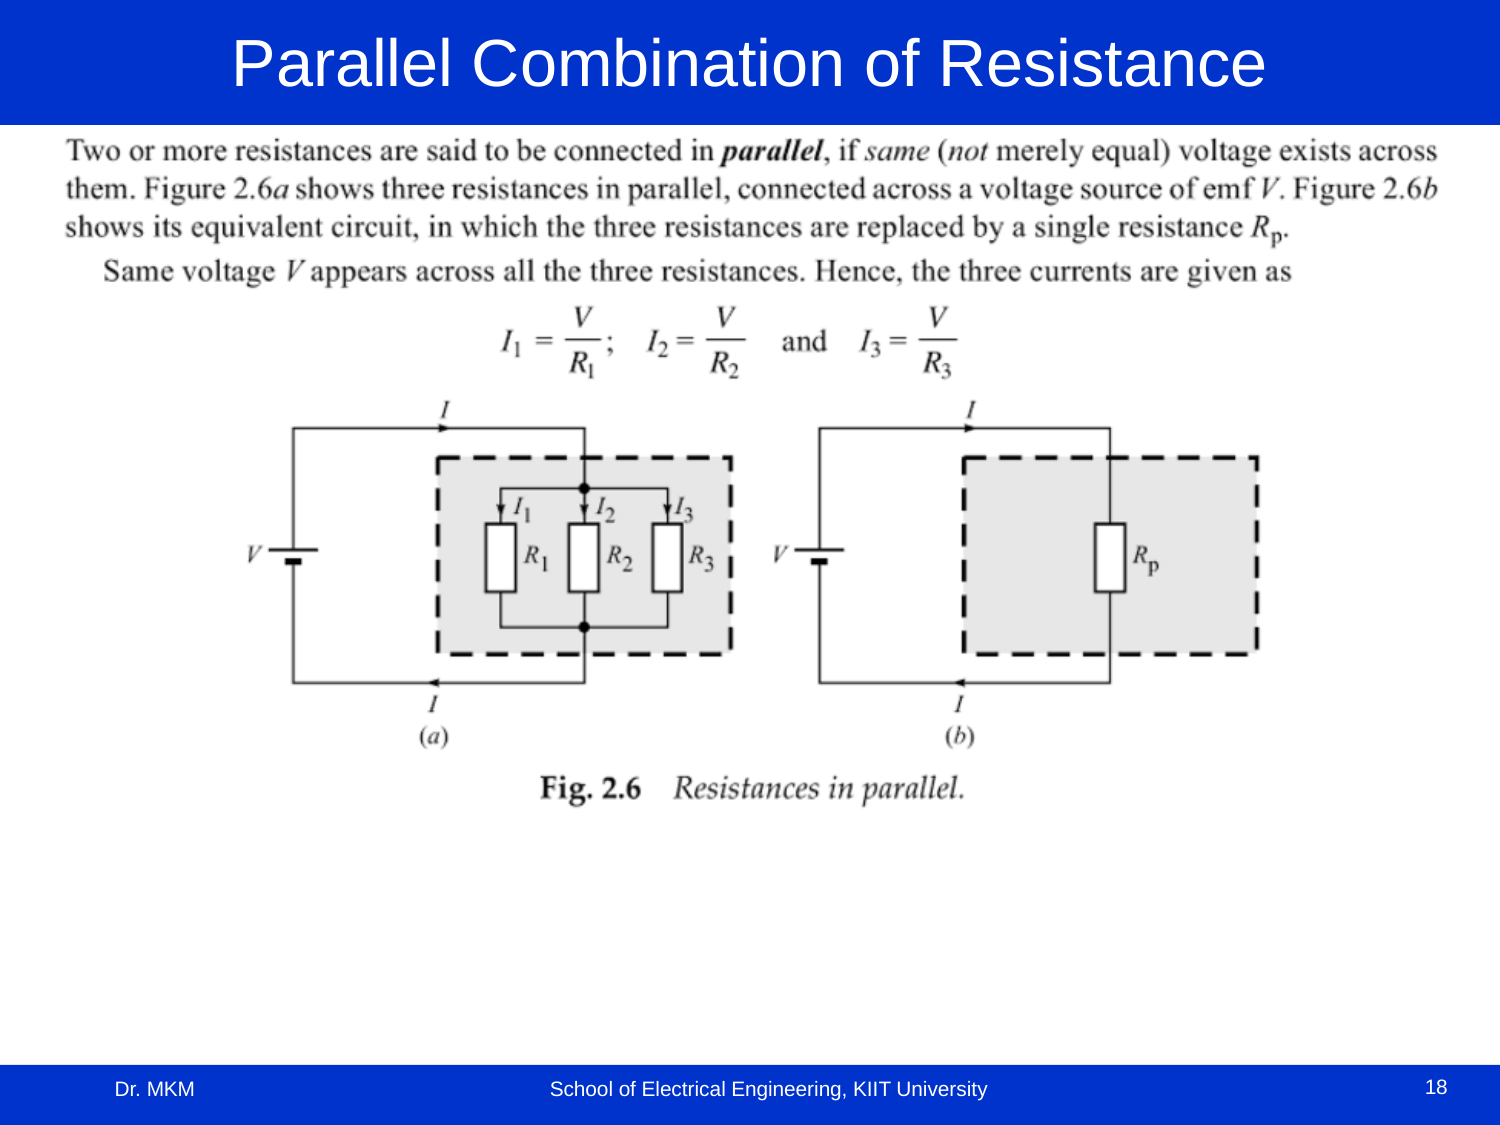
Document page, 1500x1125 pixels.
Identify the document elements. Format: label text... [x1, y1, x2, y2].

picture [12, 124, 1451, 844]
title Parallel Combination of Resistance [0, 0, 1500, 126]
